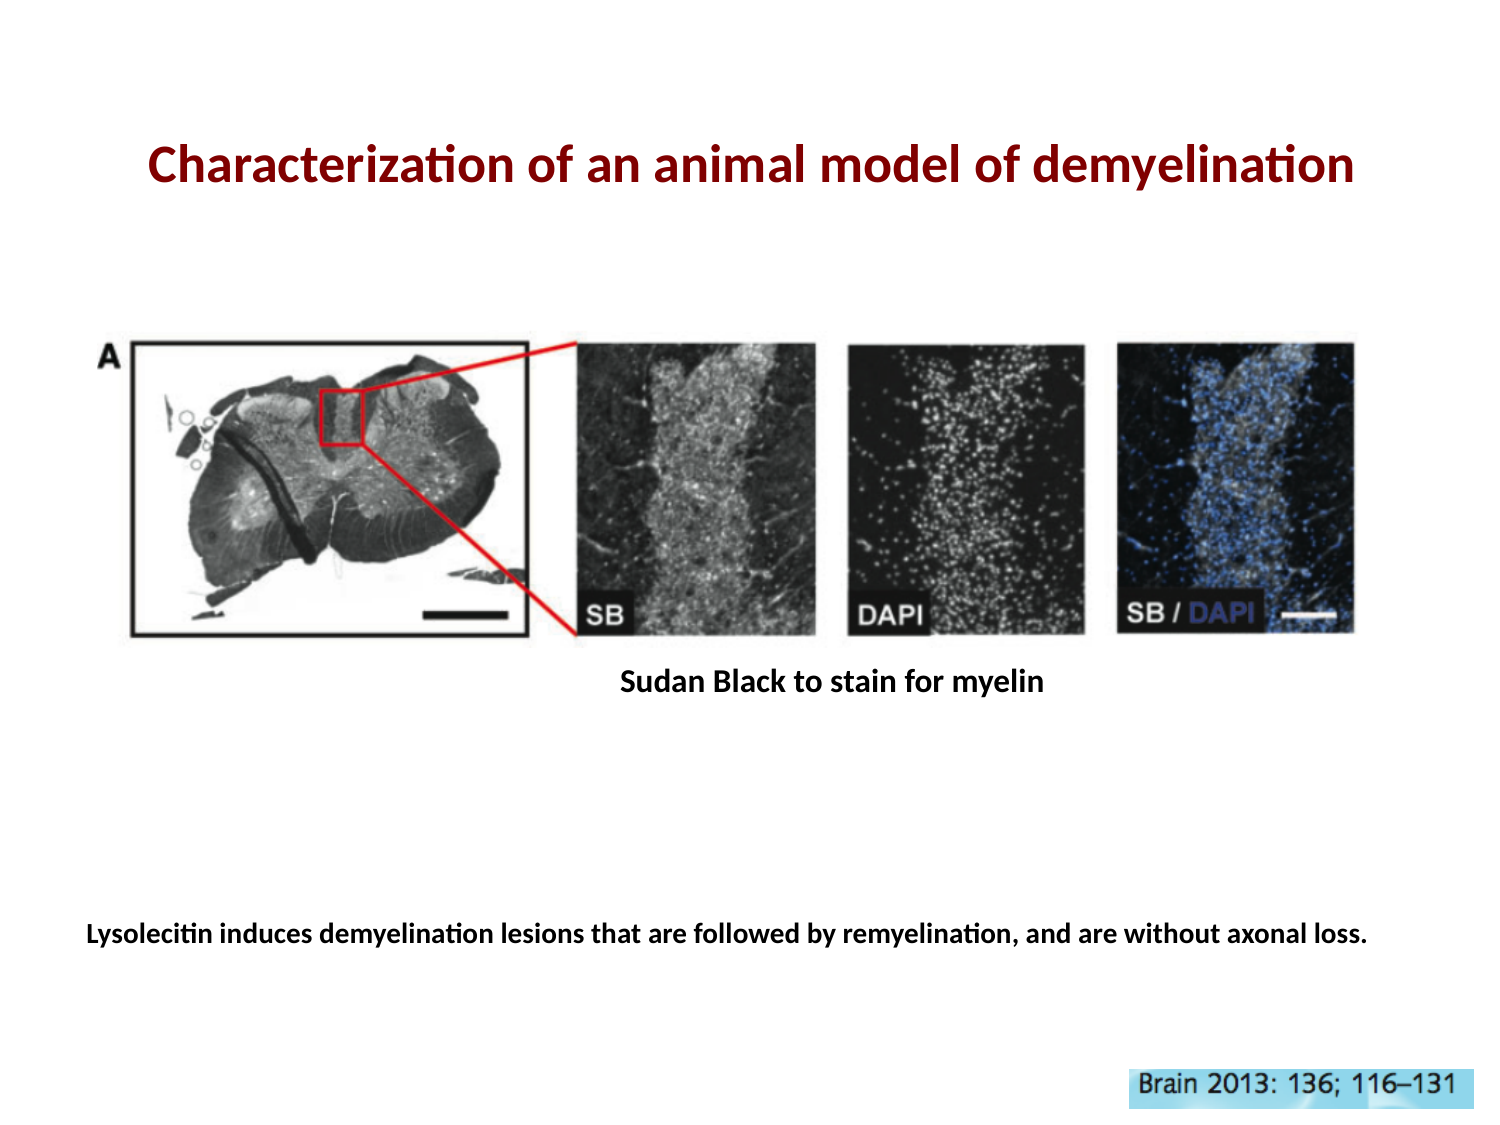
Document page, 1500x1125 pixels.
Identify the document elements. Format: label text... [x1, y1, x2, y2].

picture [97, 330, 1364, 648]
text_box Characterization of an animal model of demyelination [133, 120, 1373, 201]
text_box Sudan Black to stain for myelin [605, 655, 1060, 707]
text_box Lysolecitin induces demyelination lesions that are followed by remyelination, and are without axonal loss. [71, 907, 1436, 957]
picture [1128, 1068, 1474, 1110]
